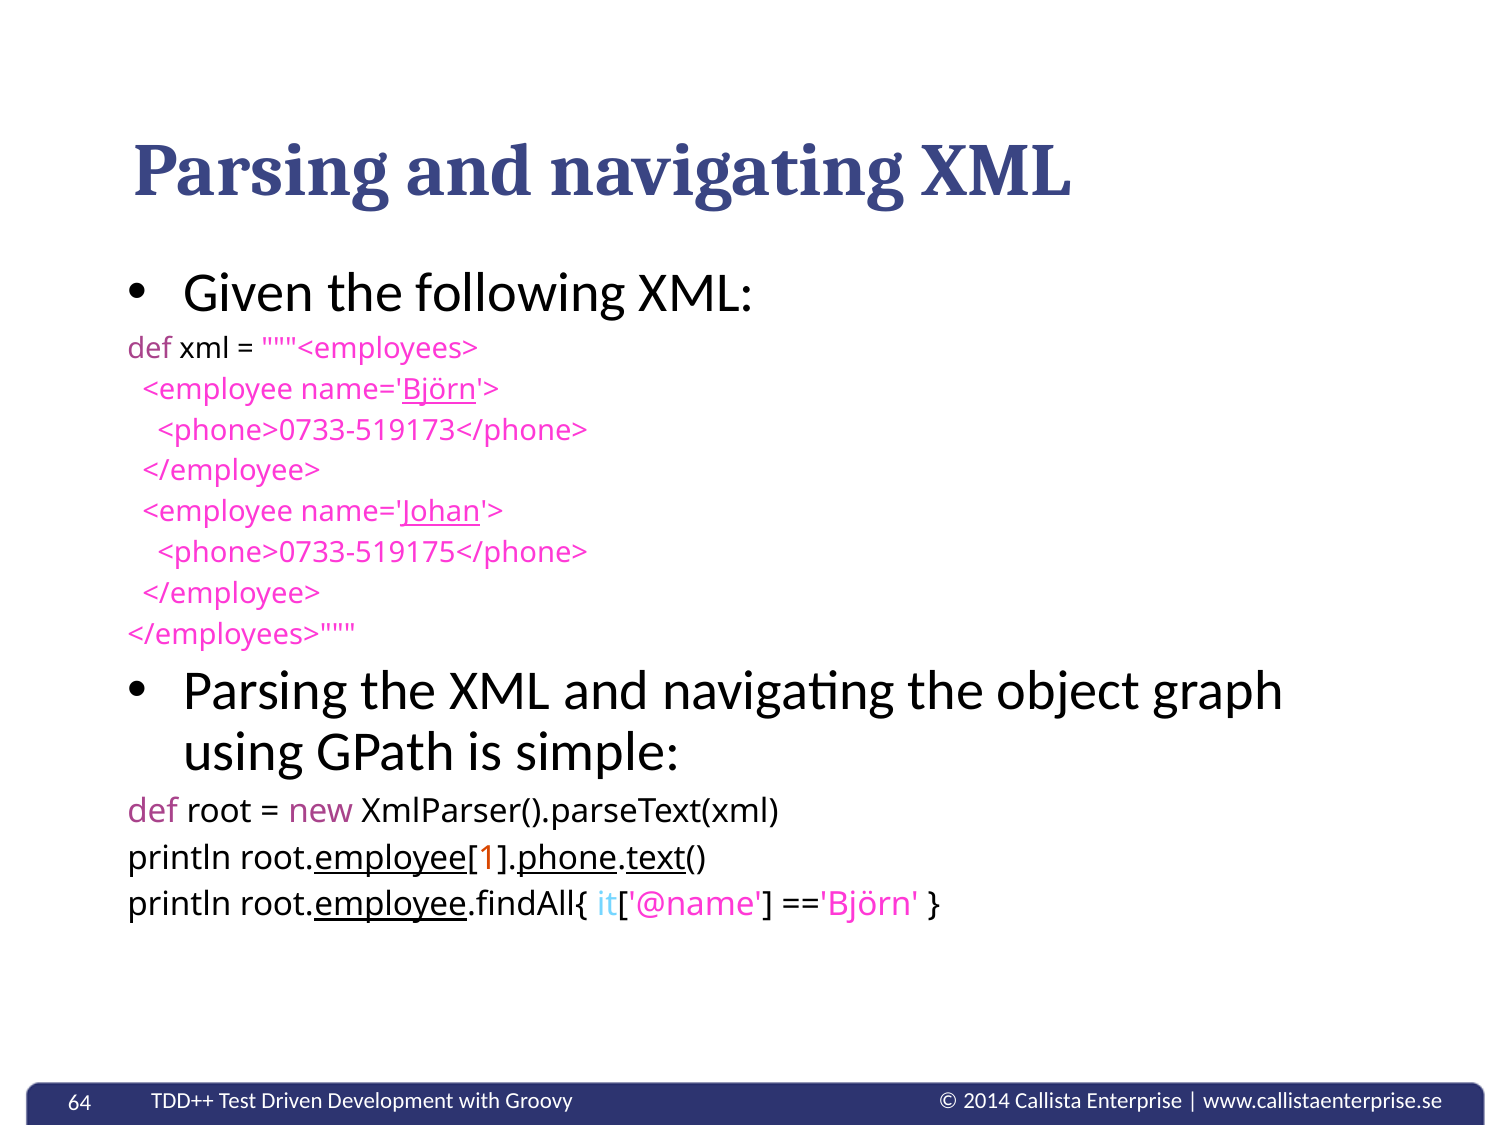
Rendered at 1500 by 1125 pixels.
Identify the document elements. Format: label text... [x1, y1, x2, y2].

list Given the following XML: def xml = """<employees> <employee name='Björn'> <phone>0733-519173</phone> </employee> <employee name='Johan'> <phone>0733-519175</phone> </employee> </employees>""" Parsing the XML and navigating the object graph using GPath is simple: def root = new XmlParser().parseText(xml) println root.employee[1].phone.text() println root.employee.findAll{ it['@name'] =='Björn' } [112, 255, 1380, 1024]
title Parsing and navigating XML [112, 93, 1388, 219]
picture [0, 0, 1500, 1125]
